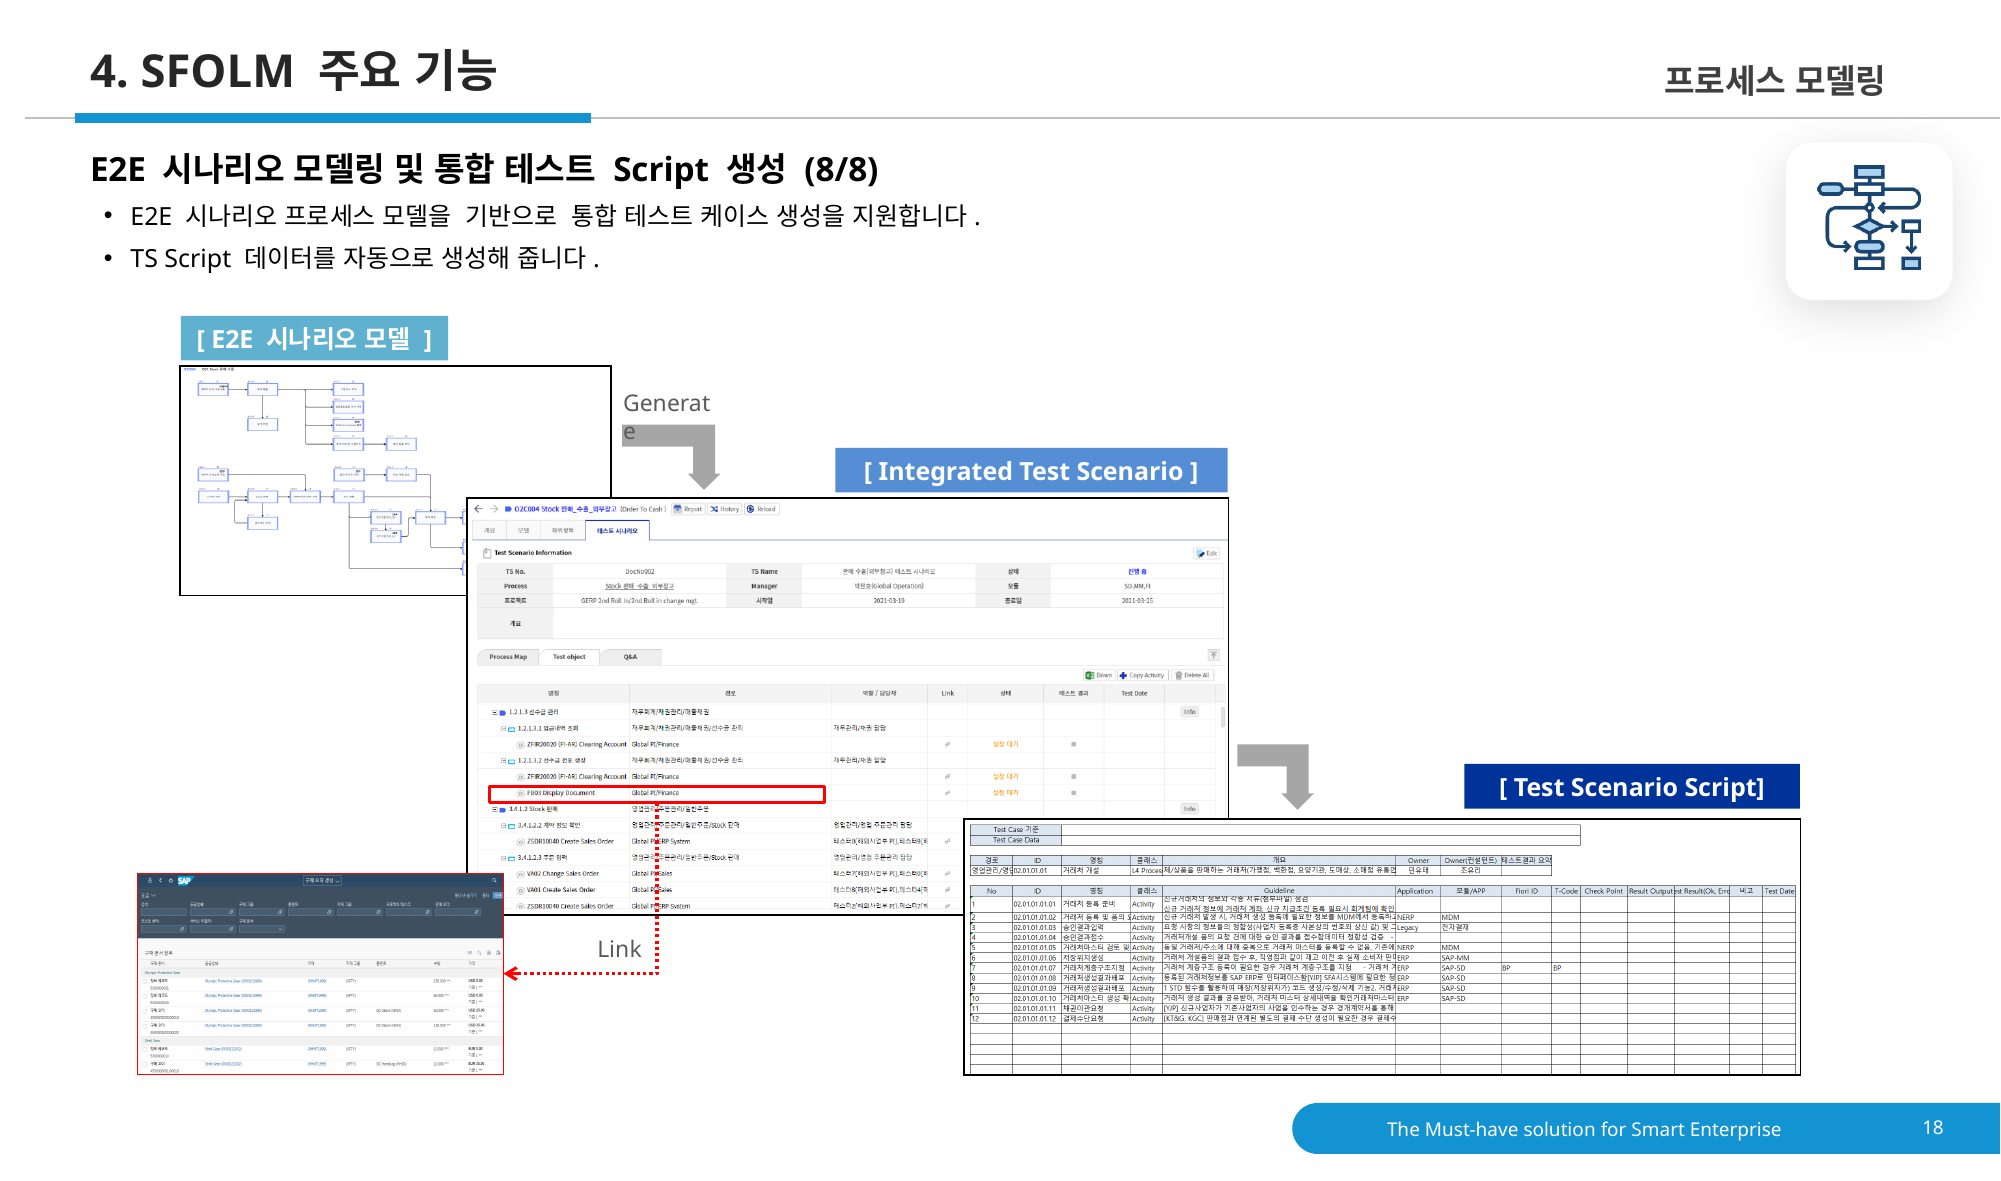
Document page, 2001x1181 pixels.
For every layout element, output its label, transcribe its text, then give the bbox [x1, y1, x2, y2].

picture [137, 366, 1801, 1075]
list E2E 시나리오 모델링 및 통합 테스트 Script 생성 (8/8) E2E 시나리오 프로세스 모델을 기반으로 통합 테스트 케이스 생성을 지원합니다. TS Script 데이터를 자동으로 생성해 줍니다. [74, 140, 1908, 379]
text_box [ E2E 시나리오 모델 ] [180, 315, 449, 361]
title 4. SFOLM 주요 기능 [74, 25, 1451, 114]
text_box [494, 811, 666, 966]
text_box Generate [615, 381, 735, 425]
text_box [1235, 742, 1316, 812]
text_box [ Test Scenario Script] [1464, 763, 1800, 809]
text_box [620, 425, 723, 493]
text_box [ Integrated Test Scenario ] [835, 447, 1228, 493]
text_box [1785, 141, 1954, 301]
list 프로세스 모델링 [1474, 52, 1903, 103]
